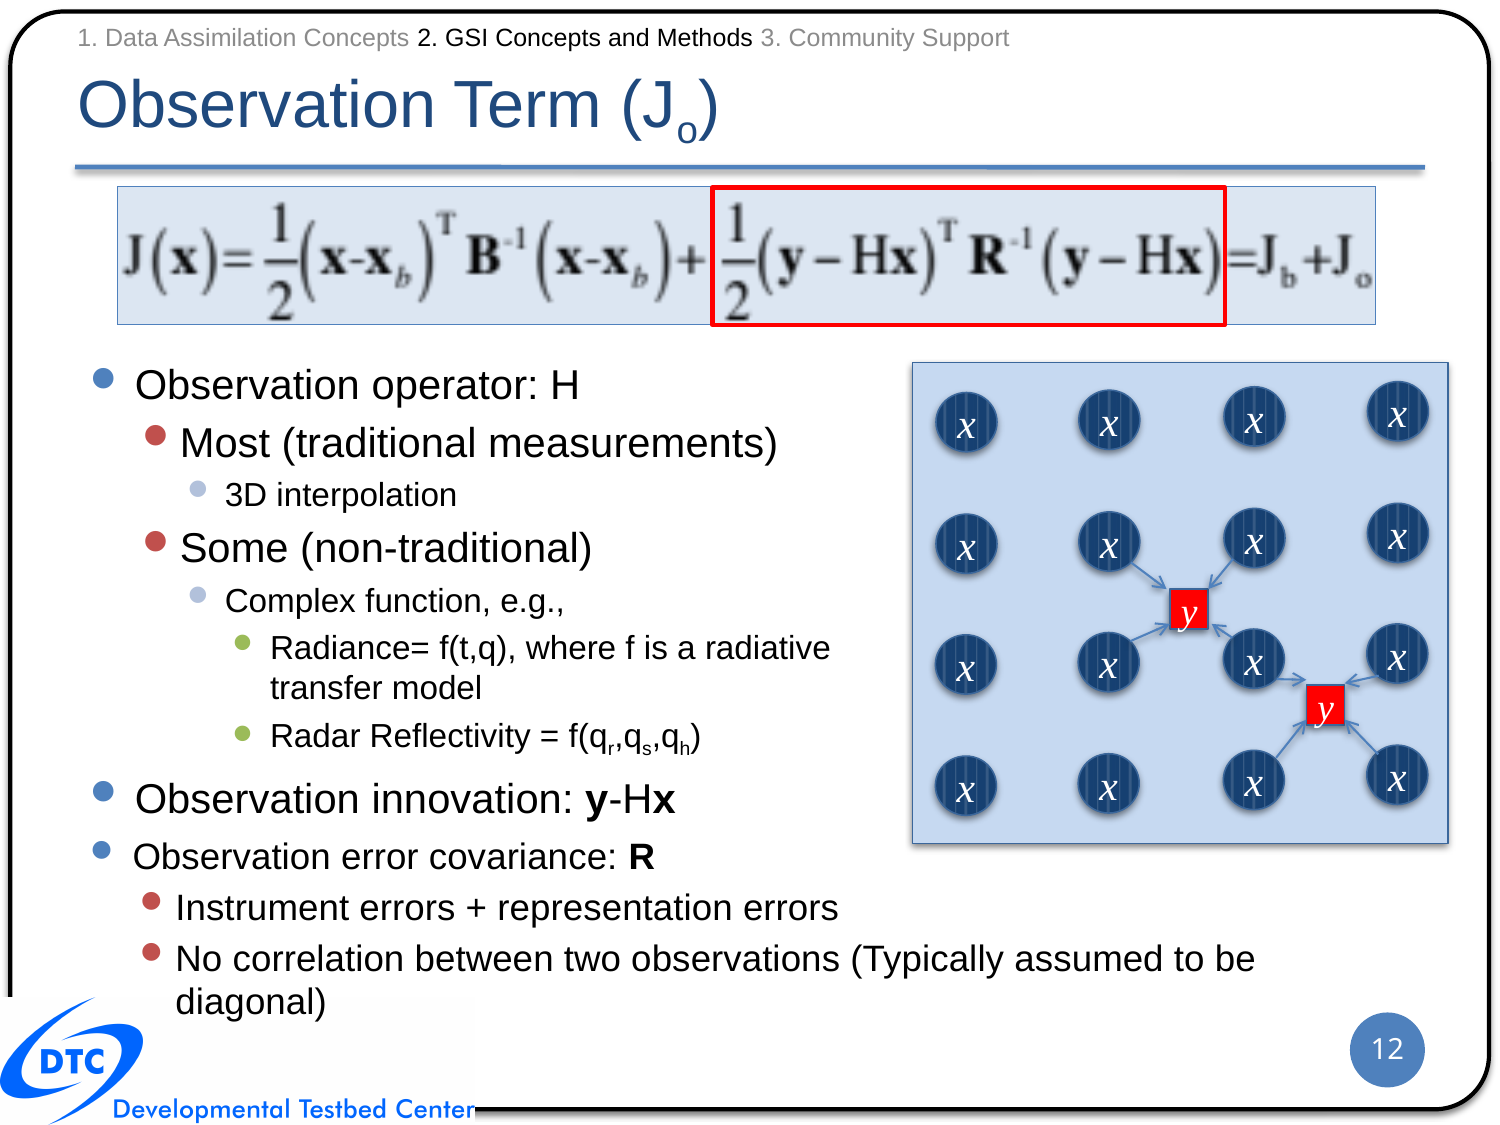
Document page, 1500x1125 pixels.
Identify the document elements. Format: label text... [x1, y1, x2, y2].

picture [0, 997, 475, 1125]
text_box Observation error covariance: R Instrument errors + representation errors No correlation between two observations (Typically assumed to be diagonal) [74, 825, 1350, 1031]
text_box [116, 186, 1377, 326]
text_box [912, 362, 1449, 844]
list Observation operator: H Most (traditional measurements) 3D interpolation Some (non-traditional) Complex function, e.g., Radiance= f(t,q), where f is a radiative transfer model Radar Reflectivity = f(qr,qs,qh) Observation innovation: y-Hx [74, 349, 913, 825]
text_box 1. Data Assimilation Concepts 2. GSI Concepts and Methods 3. Community Support [0, 6, 1113, 67]
title Observation Term (Jo) [62, 49, 1413, 167]
slide_number 12 [1349, 1012, 1425, 1088]
